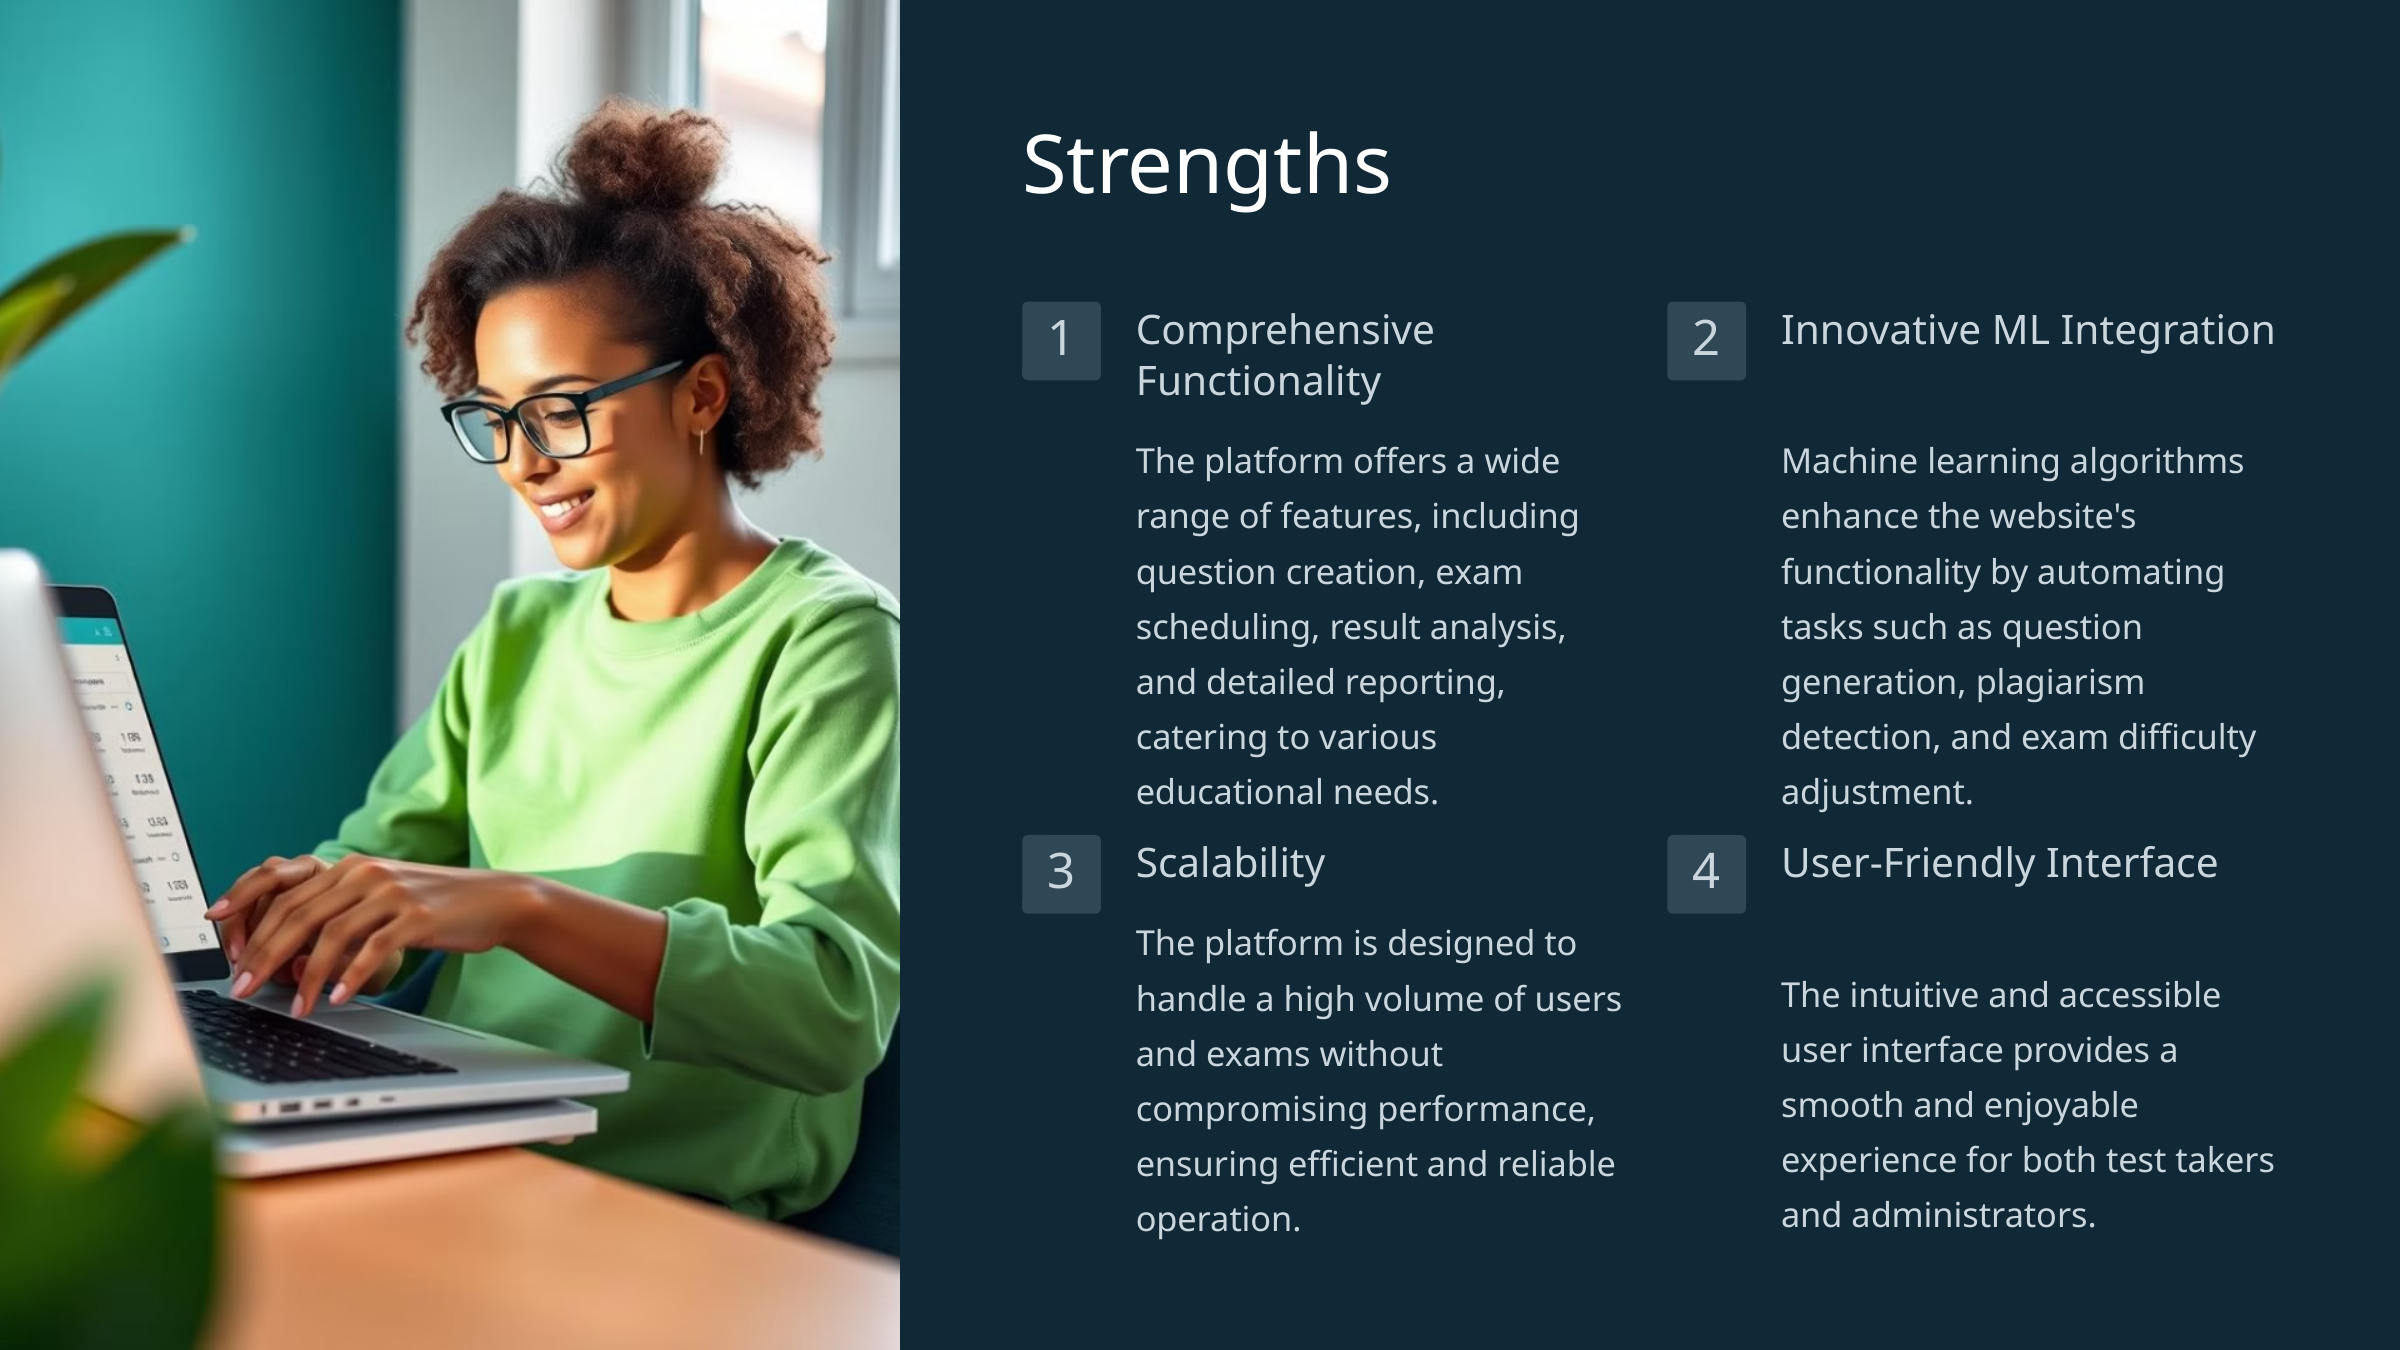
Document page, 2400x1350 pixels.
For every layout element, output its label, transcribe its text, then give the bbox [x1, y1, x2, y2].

text_box [1022, 301, 1101, 381]
text_box Strengths [1022, 107, 1845, 210]
text_box User-Friendly Interface [1780, 834, 2278, 938]
text_box Innovative ML Integration [1780, 301, 2278, 405]
text_box [1667, 834, 1747, 914]
text_box 3 [1041, 849, 1082, 899]
text_box Comprehensive Functionality [1135, 301, 1633, 405]
text_box The platform is designed to handle a high volume of users and exams without compromising performance, ensuring efficient and reliable operation. [1135, 907, 1633, 1243]
text_box Machine learning algorithms enhance the website's functionality by automating tasks such as question generation, plagiarism detection, and exam difficulty adjustment. [1780, 425, 2278, 761]
text_box 2 [1687, 316, 1727, 366]
text_box [1022, 834, 1101, 914]
text_box [1667, 301, 1747, 381]
text_box The intuitive and accessible user interface provides a smooth and enjoyable experience for both test takers and administrators. [1780, 958, 2278, 1183]
text_box 4 [1686, 849, 1727, 899]
picture [0, 0, 900, 1350]
text_box Scalability [1135, 834, 1547, 887]
text_box 1 [1049, 316, 1074, 366]
text_box The platform offers a wide range of features, including question creation, exam scheduling, result analysis, and detailed reporting, catering to various educational needs. [1135, 425, 1633, 761]
